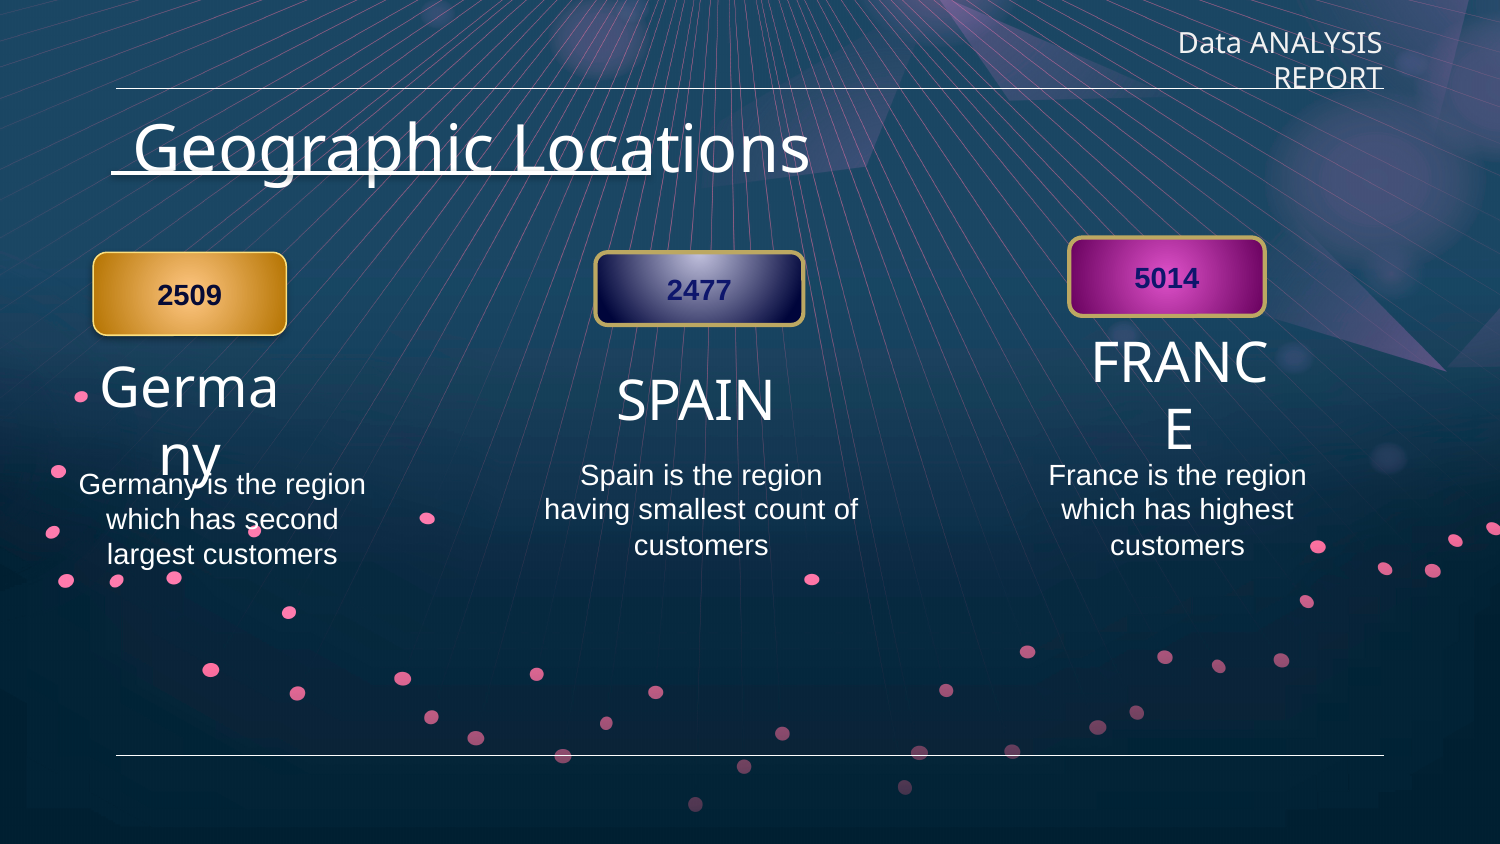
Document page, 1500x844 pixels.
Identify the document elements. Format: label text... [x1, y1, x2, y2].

text_box Germany [78, 371, 302, 450]
text_box Data ANALYSIS REPORT [1158, 34, 1383, 85]
text_box Germany is the region which has second largest customers [48, 450, 397, 623]
text_box FRANCE [1069, 363, 1290, 423]
text_box Spain is the region having smallest count of customers [524, 440, 879, 589]
text_box SPAIN [577, 363, 816, 433]
text_box 2509 [92, 251, 288, 337]
title Geographic Locations [117, 90, 1383, 191]
picture [0, 0, 1500, 844]
text_box 5014 [1067, 235, 1267, 318]
text_box France is the region which has highest customers [1007, 440, 1348, 562]
text_box 2477 [593, 250, 806, 328]
